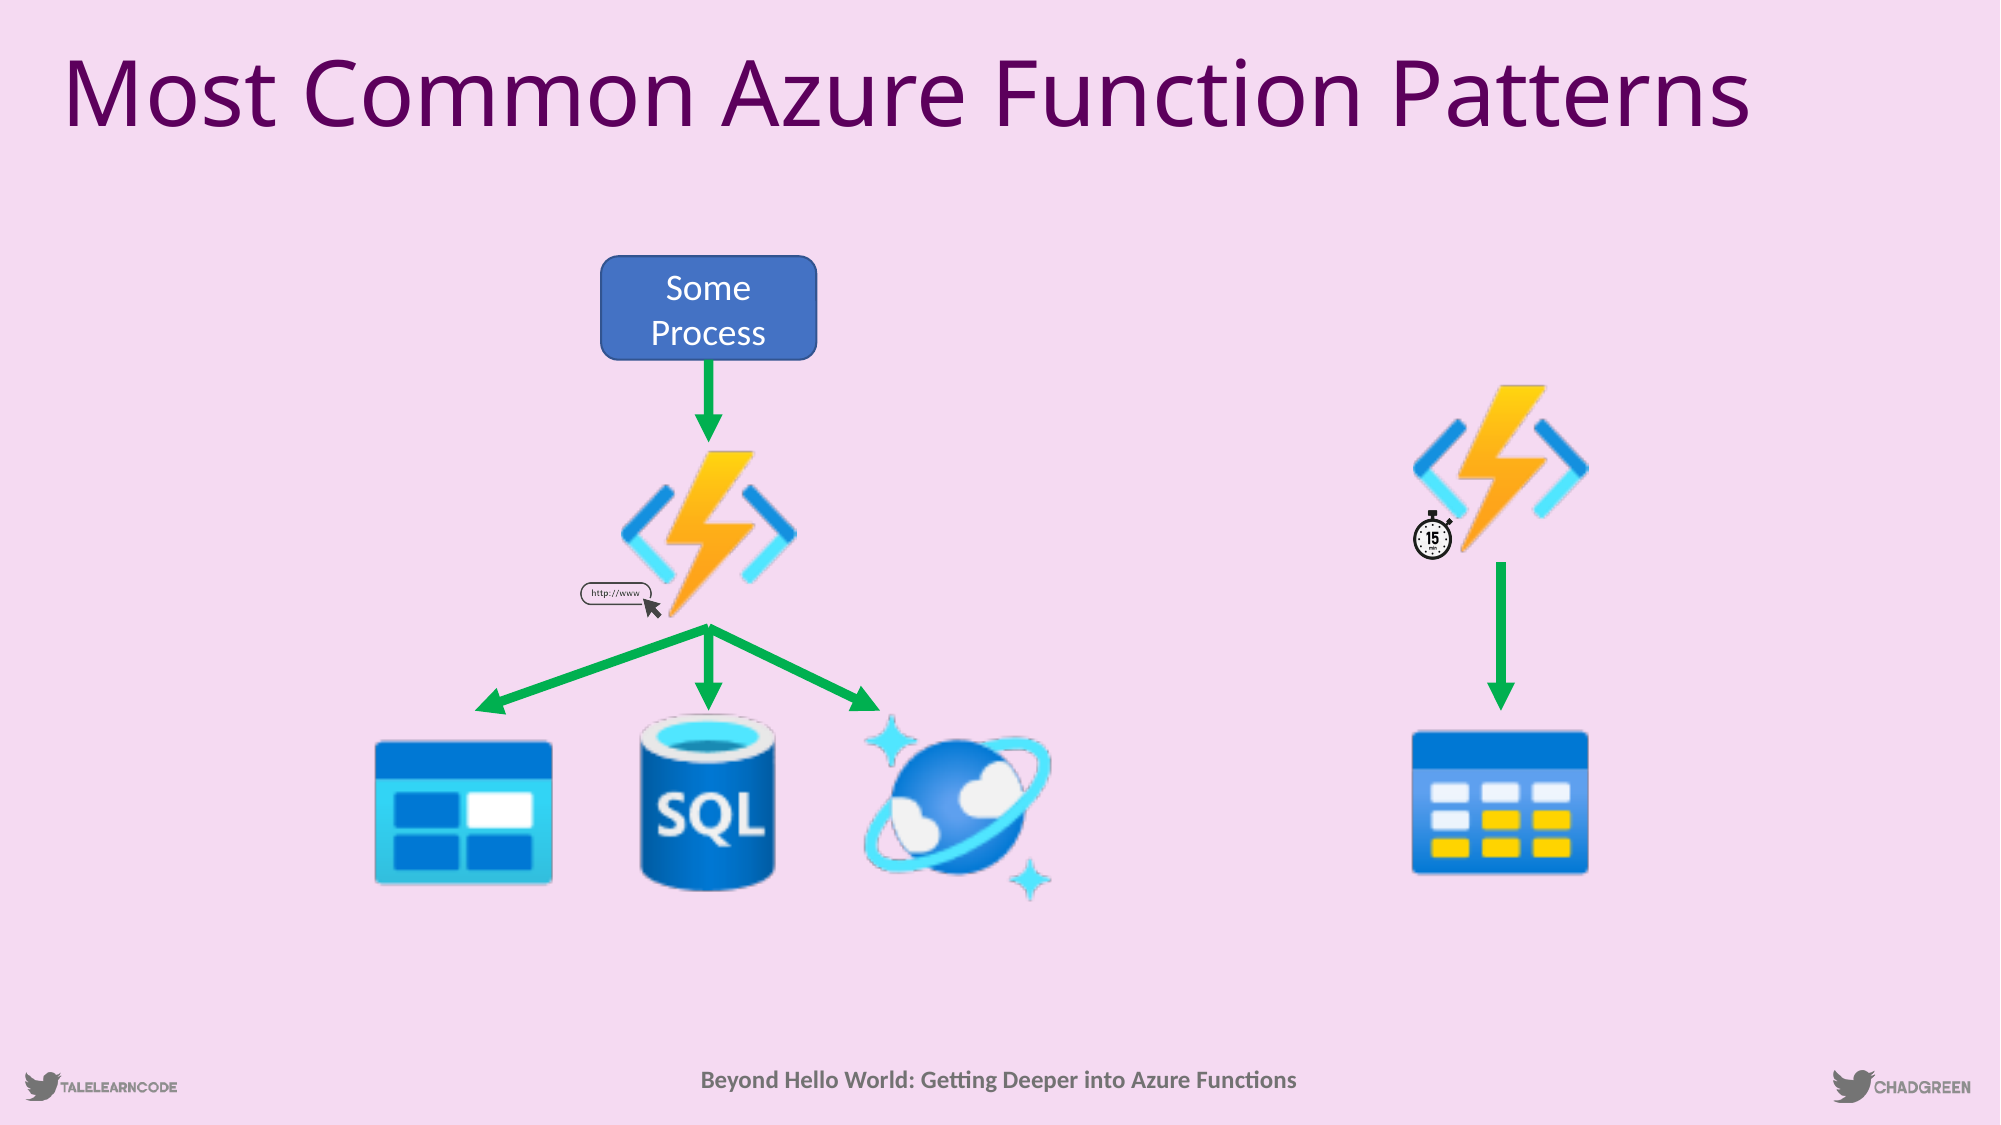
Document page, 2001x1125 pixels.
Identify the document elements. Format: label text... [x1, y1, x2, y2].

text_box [1413, 376, 1589, 562]
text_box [580, 442, 797, 627]
text_box Some Process [600, 255, 818, 361]
title Most Common Azure Function Patterns [46, 39, 1953, 155]
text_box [1408, 562, 1594, 897]
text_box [371, 627, 1057, 907]
